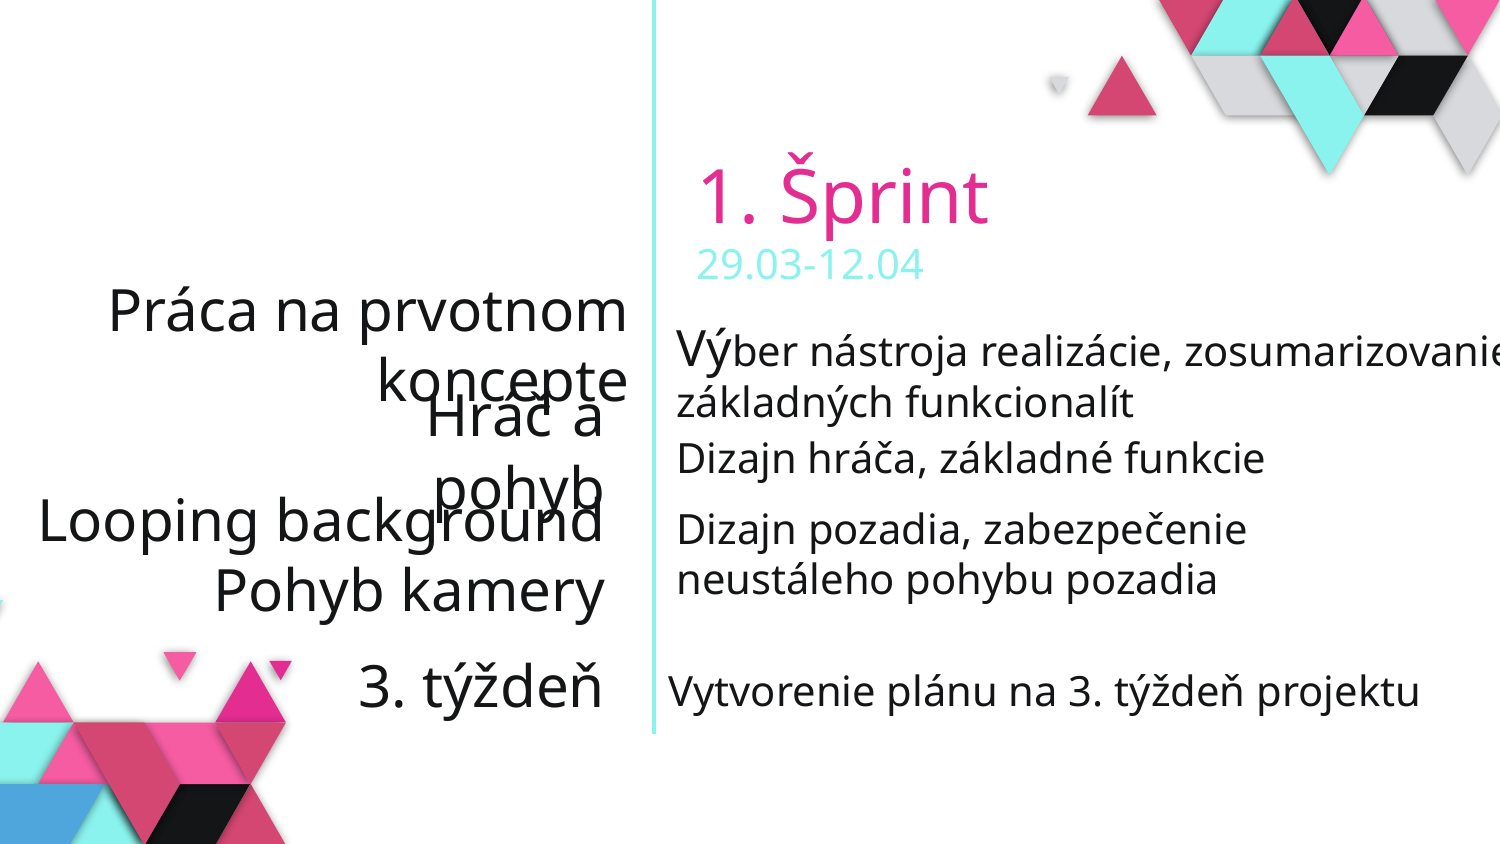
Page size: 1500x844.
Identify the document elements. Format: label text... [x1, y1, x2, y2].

title Vytvorenie plánu na 3. týždeň projektu [653, 635, 1500, 730]
title Dizajn pozadia, zabezpečenie neustáleho pohybu pozadia [661, 523, 1480, 618]
title Looping background Pohyb kamery [0, 505, 621, 601]
title Dizajn hráča, základné funkcie [661, 442, 1480, 498]
title Práca na prvotnom koncepte [0, 295, 645, 391]
title 3. týždeň [263, 636, 621, 732]
title 1. Šprint 29.03-12.04 [681, 208, 1320, 304]
title Dizajn hráča, základné funkcie [661, 402, 1480, 411]
title Hráč a pohyb [223, 393, 621, 489]
title Výber nástroja realizácie, zosumarizovanie základných funkcionalít [661, 411, 1500, 442]
